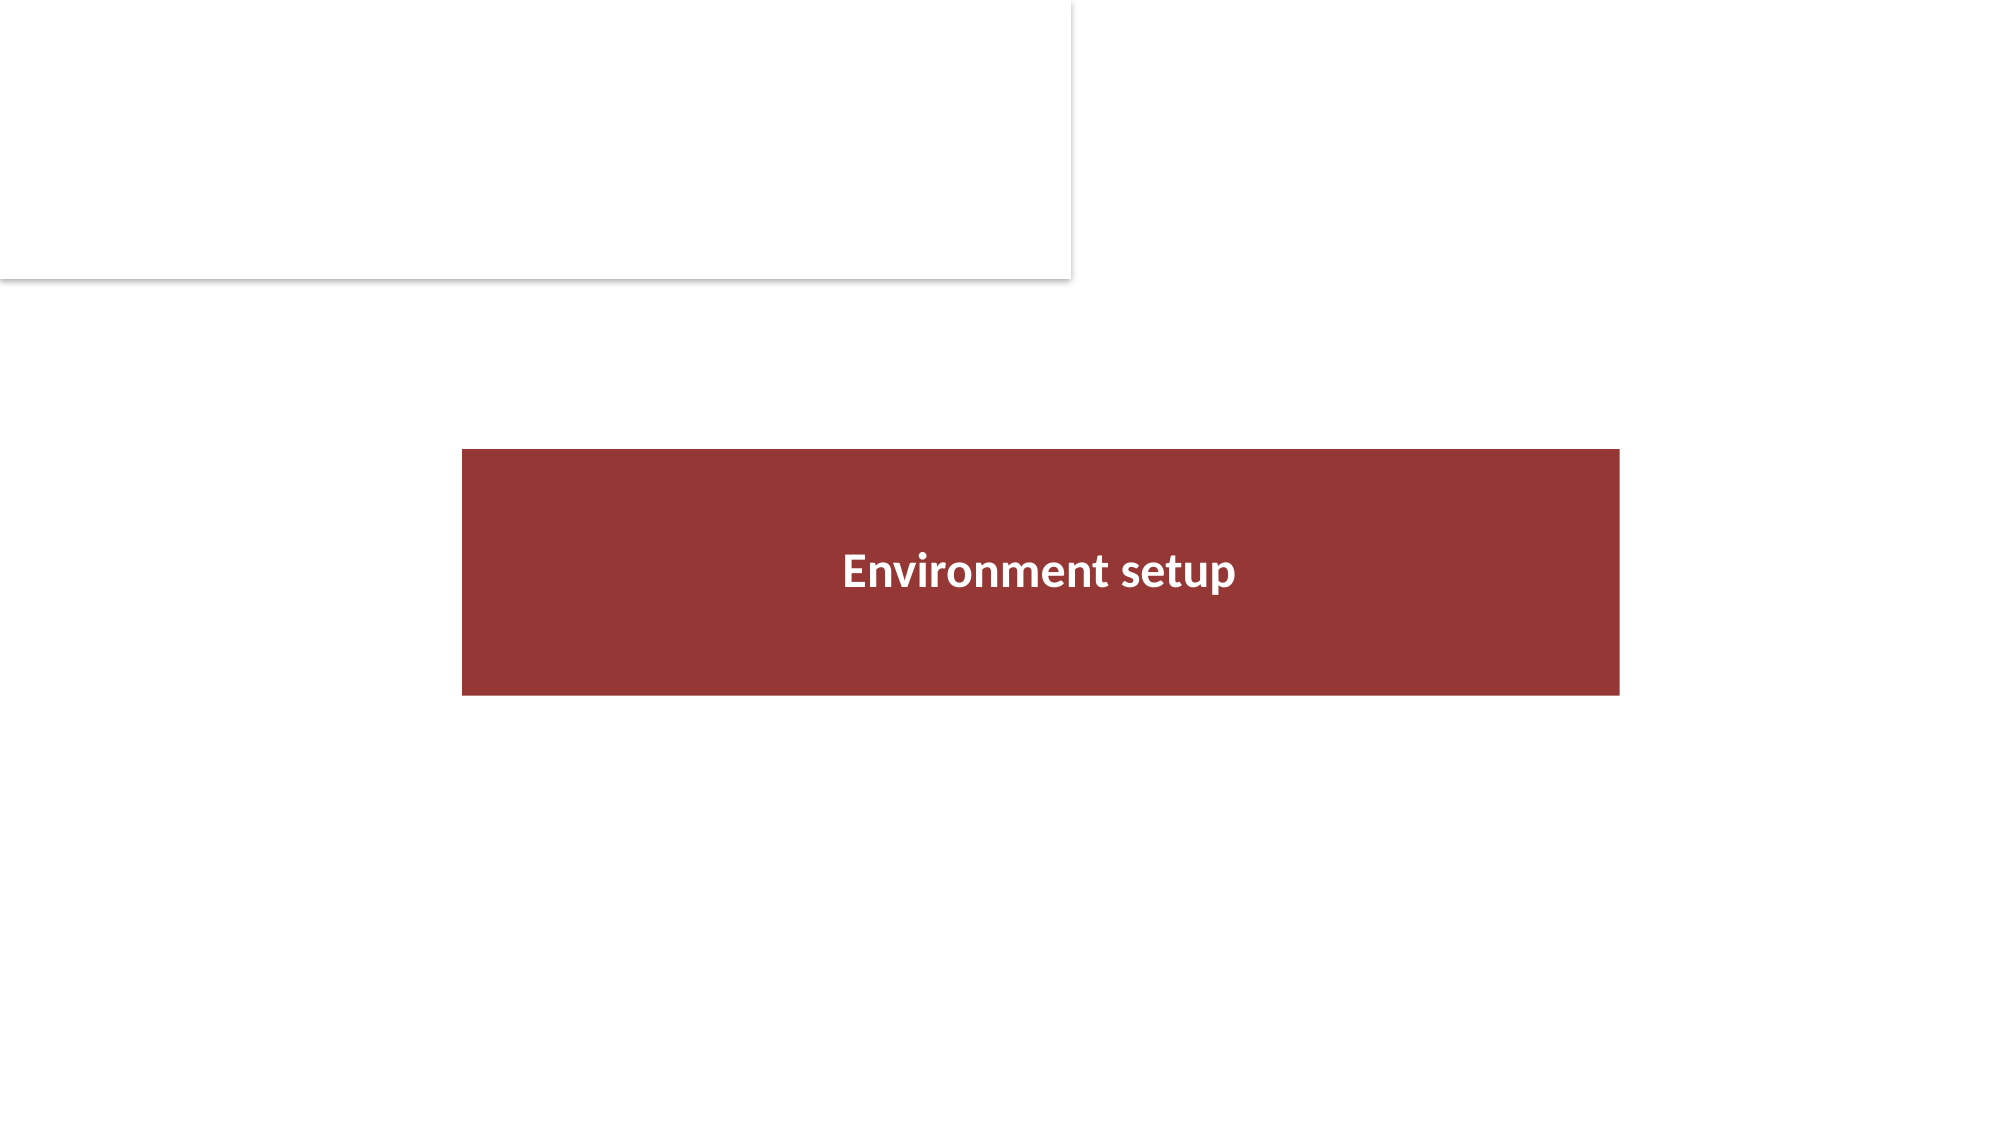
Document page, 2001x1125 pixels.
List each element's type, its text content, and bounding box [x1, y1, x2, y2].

list Environment setup [574, 492, 1504, 643]
